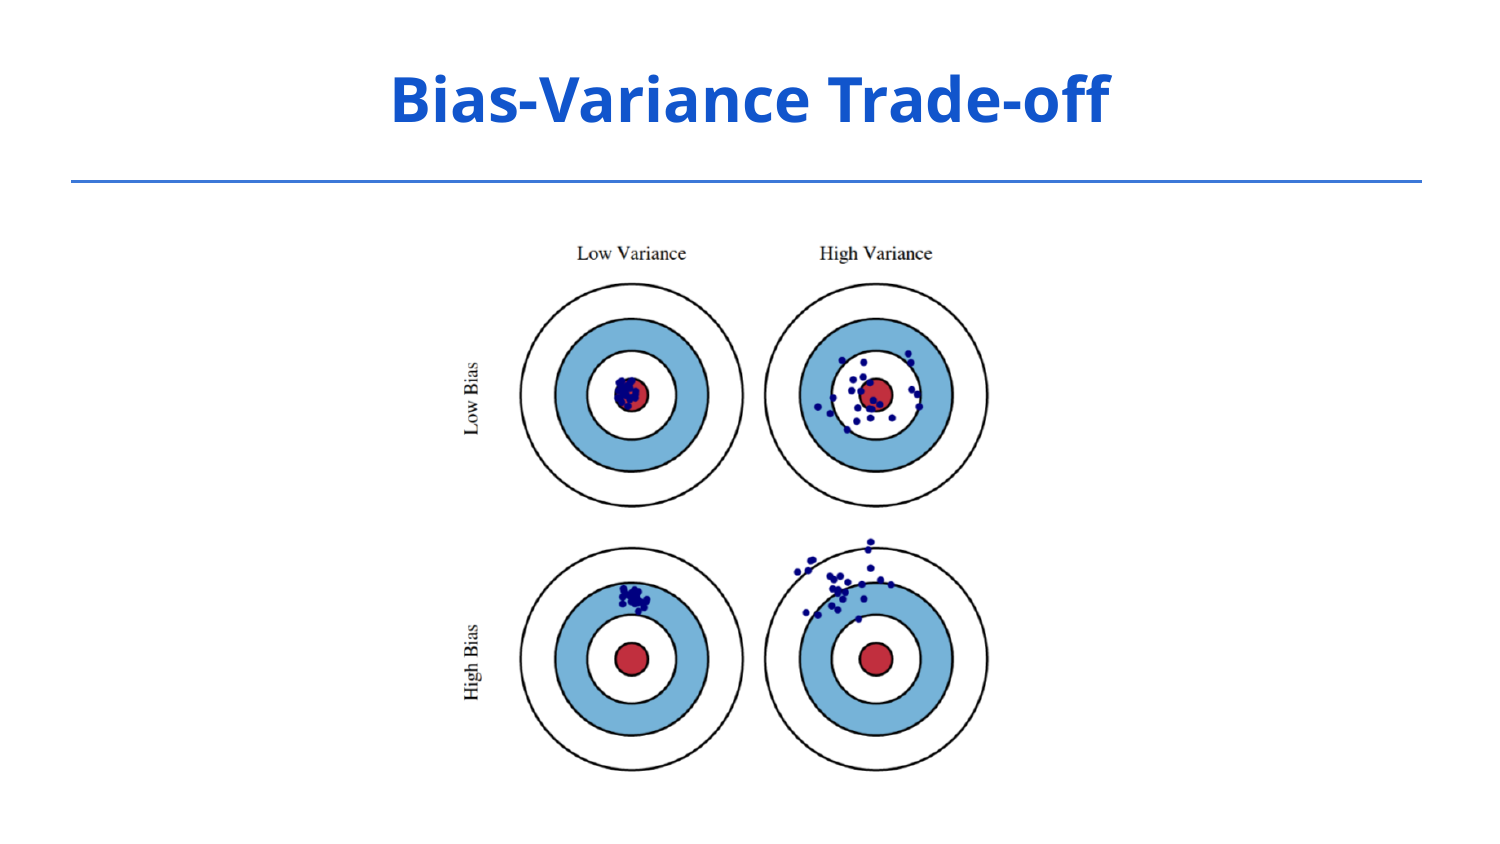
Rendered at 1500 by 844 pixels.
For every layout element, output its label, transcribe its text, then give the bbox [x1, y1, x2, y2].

picture [419, 203, 1074, 819]
text_box Bias-Variance Trade-off [0, 14, 1500, 182]
